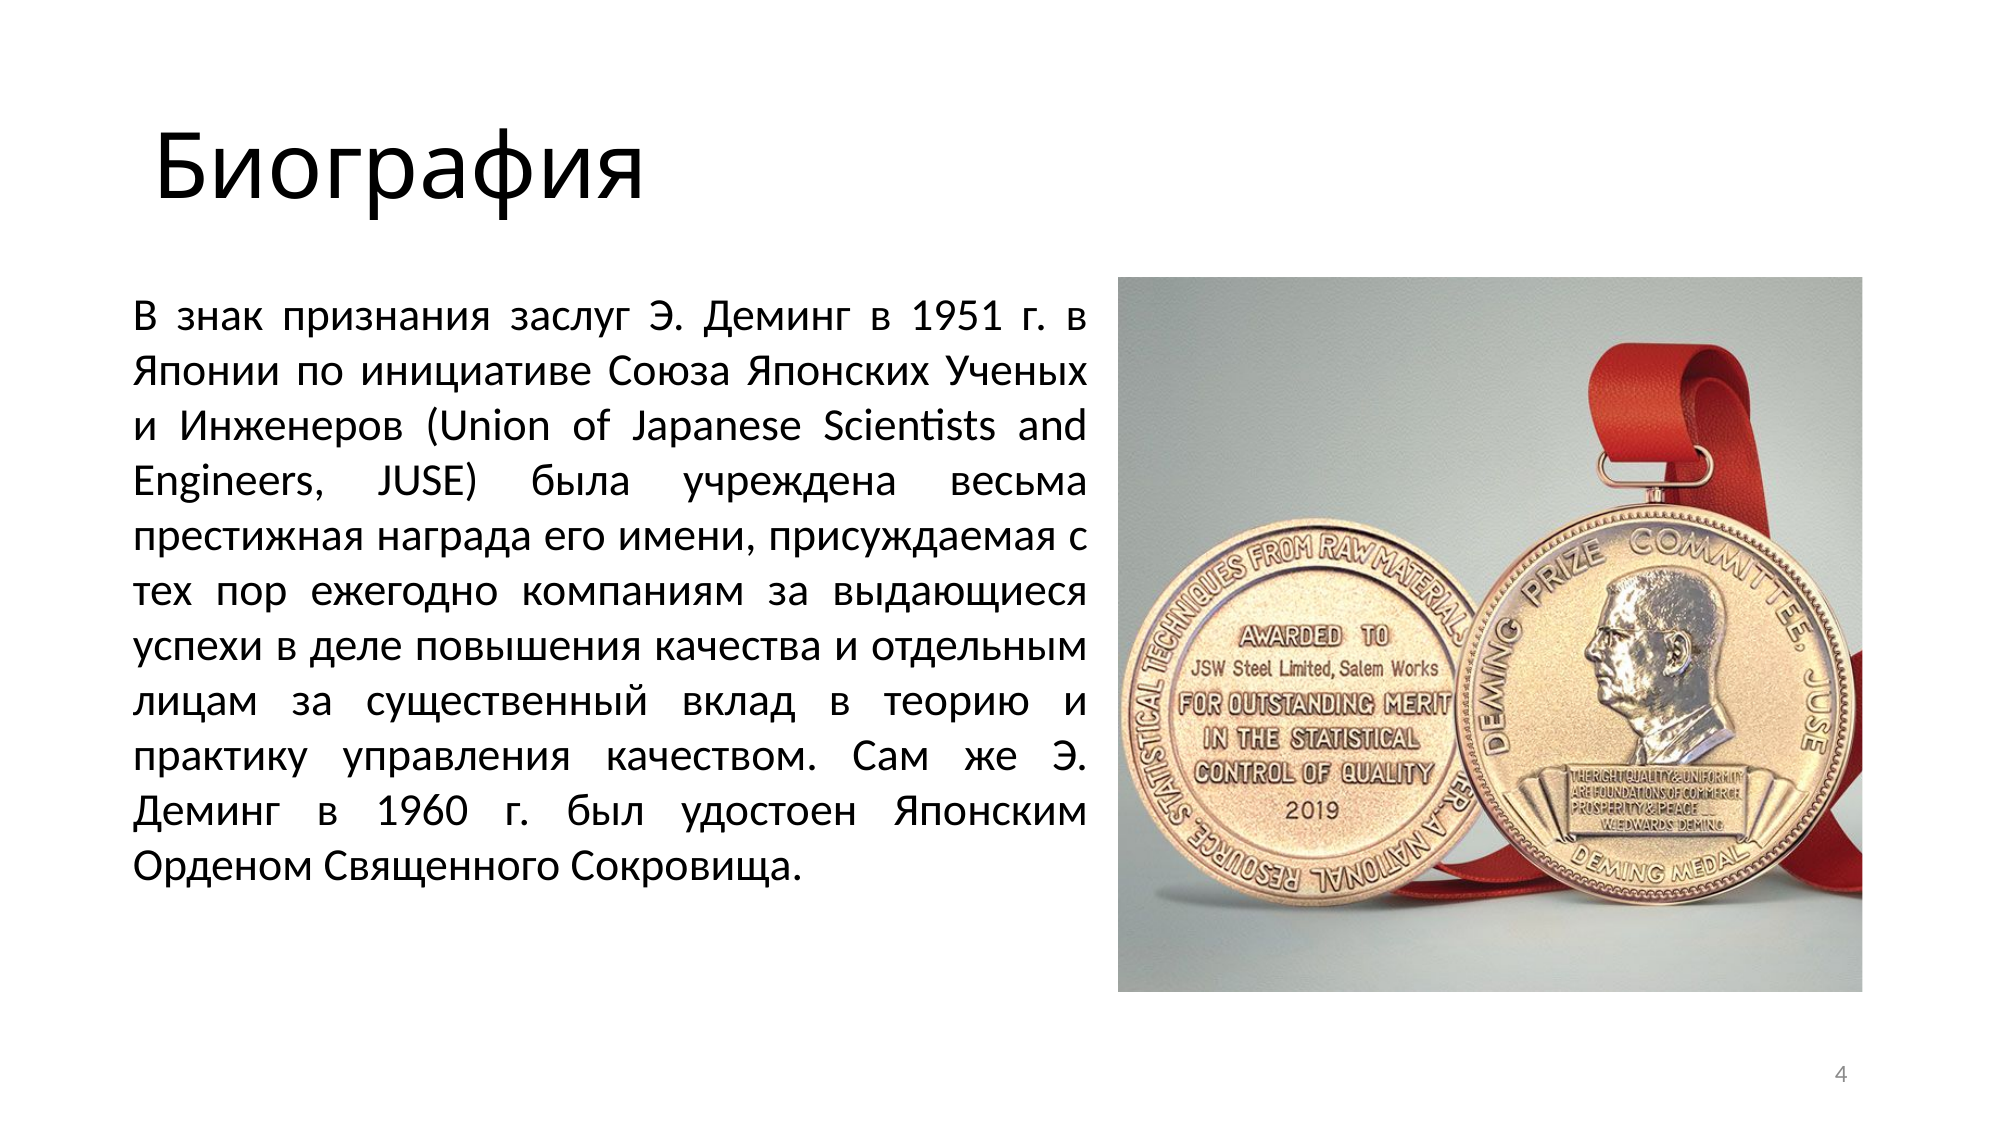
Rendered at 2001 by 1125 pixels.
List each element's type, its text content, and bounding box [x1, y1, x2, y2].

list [1117, 277, 1863, 992]
text_box В знак признания заслуг Э. Деминг в 1951 г. в Японии по инициативе Союза Японских Ученых и Инженеров (Union of Japanese Scientists and Engineers, JUSE) была учреждена весьма престижная награда его имени, присуждаемая с тех пор ежегодно компаниям за выдающиеся успехи в деле повышения качества и отдельным лицам за существенный вклад в теорию и практику управления качеством. Сам же Э. Деминг в 1960 г. был удостоен Японским Орденом Священного Сокровища. [118, 277, 1104, 897]
slide_number 4 [1412, 1042, 1863, 1103]
title Биография [137, 59, 1863, 278]
